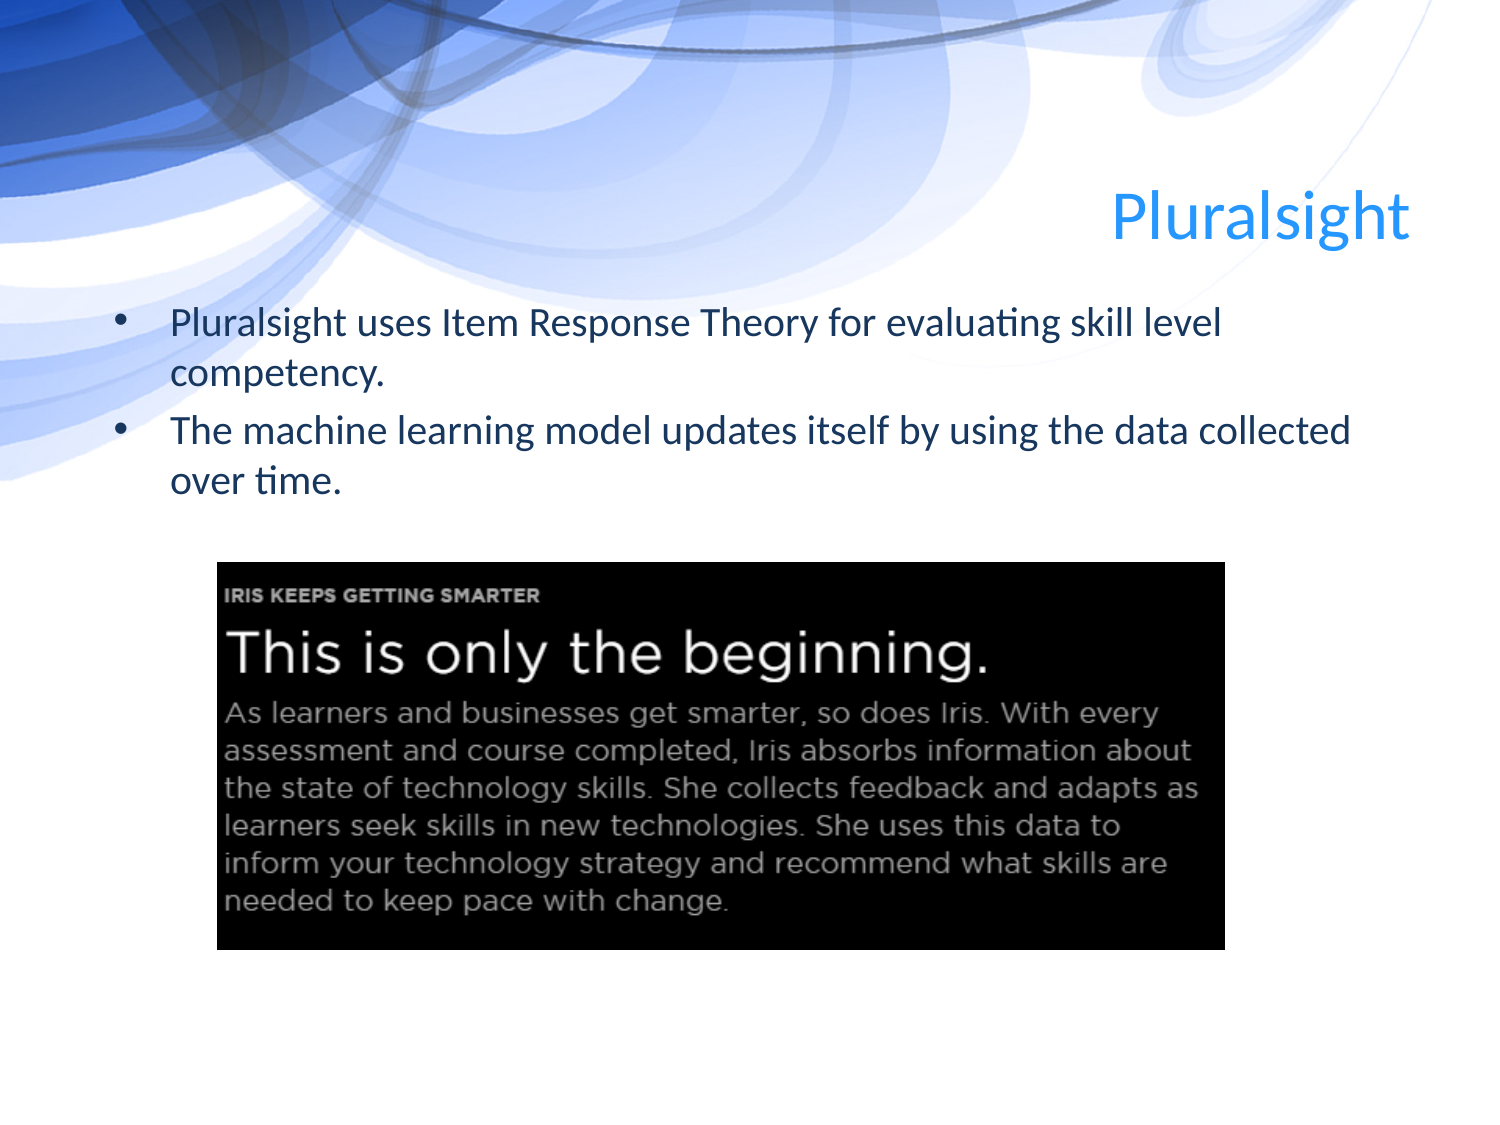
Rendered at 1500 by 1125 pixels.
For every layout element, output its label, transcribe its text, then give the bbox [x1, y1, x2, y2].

picture [0, 0, 1500, 1125]
list Pluralsight uses Item Response Theory for evaluating skill level competency. The machine learning model updates itself by using the data collected over time. [98, 286, 1427, 1039]
title Pluralsight [98, 161, 1427, 262]
